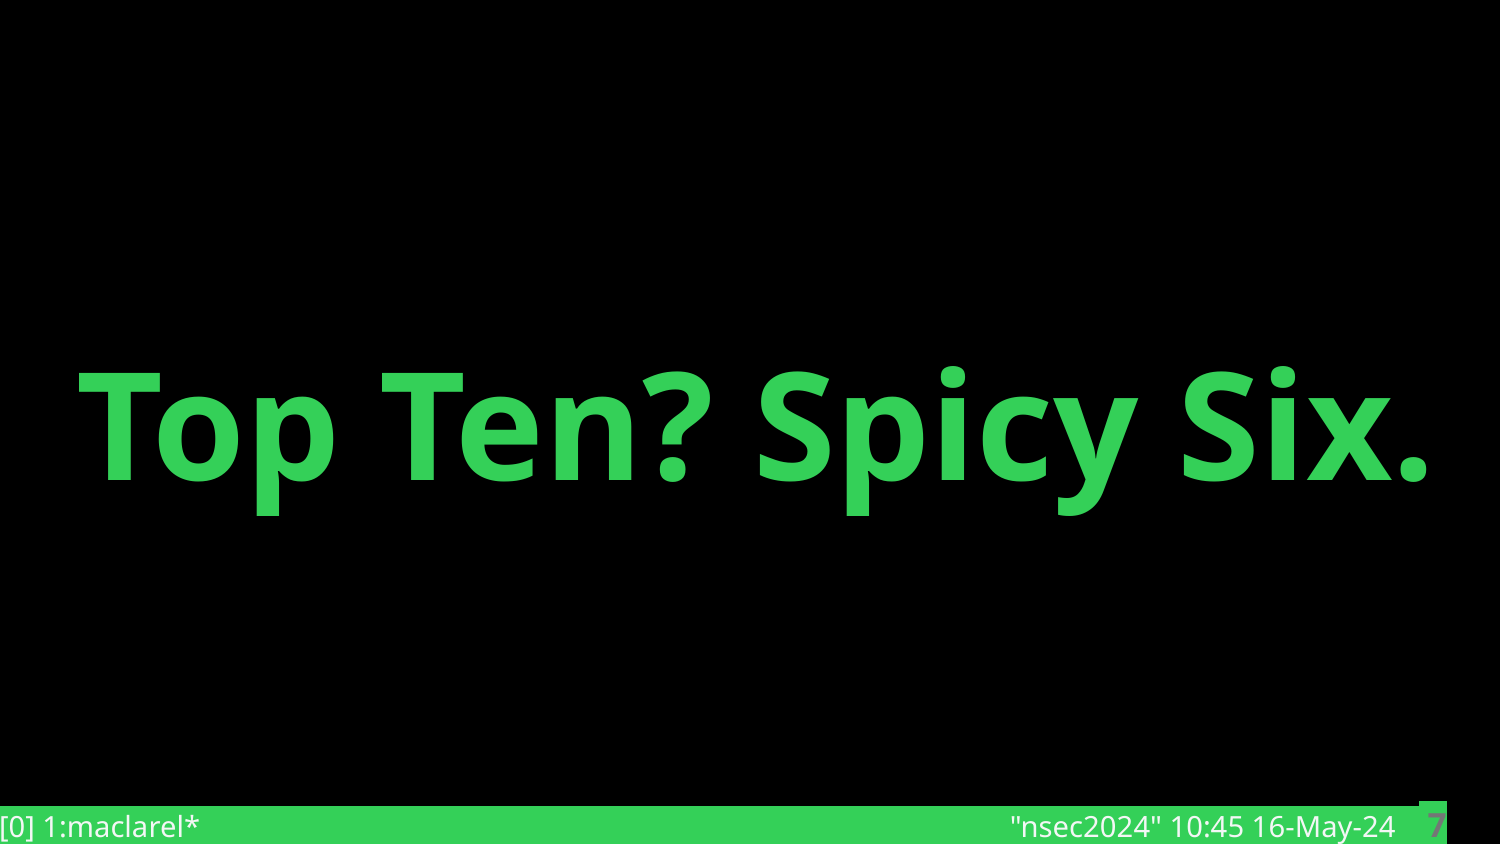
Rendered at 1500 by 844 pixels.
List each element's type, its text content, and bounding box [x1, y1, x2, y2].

text_box Top Ten? Spicy Six. [6, 315, 1500, 526]
text_box [0] 1:maclarel* "nsec2024" 10:45 16-May-24 7 [0, 788, 1500, 844]
